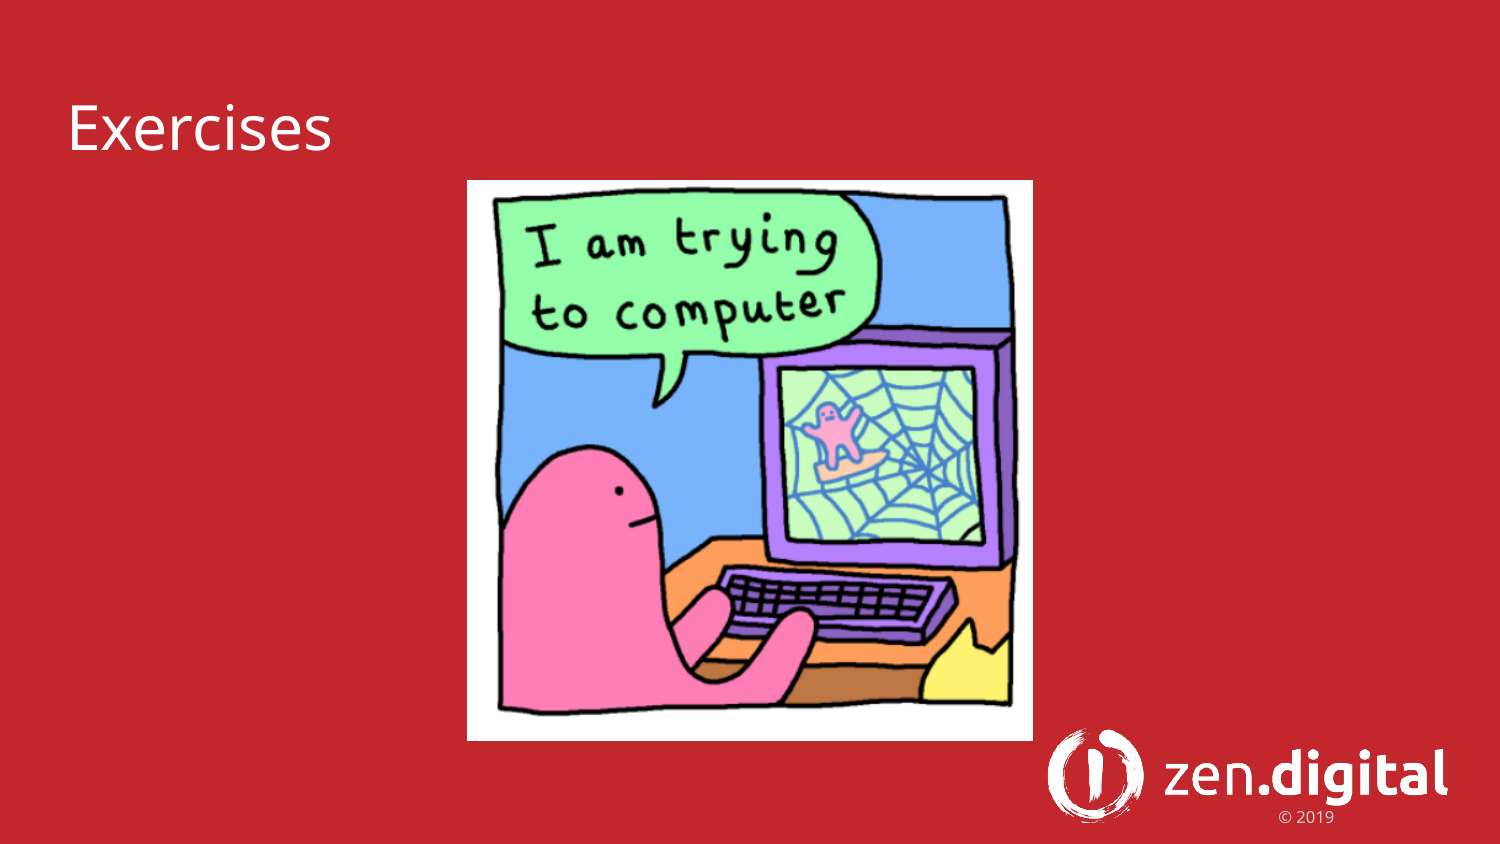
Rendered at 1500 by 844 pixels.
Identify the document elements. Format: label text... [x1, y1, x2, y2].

title Exercises [51, 72, 1449, 167]
picture [1047, 728, 1449, 823]
picture [467, 180, 1033, 741]
